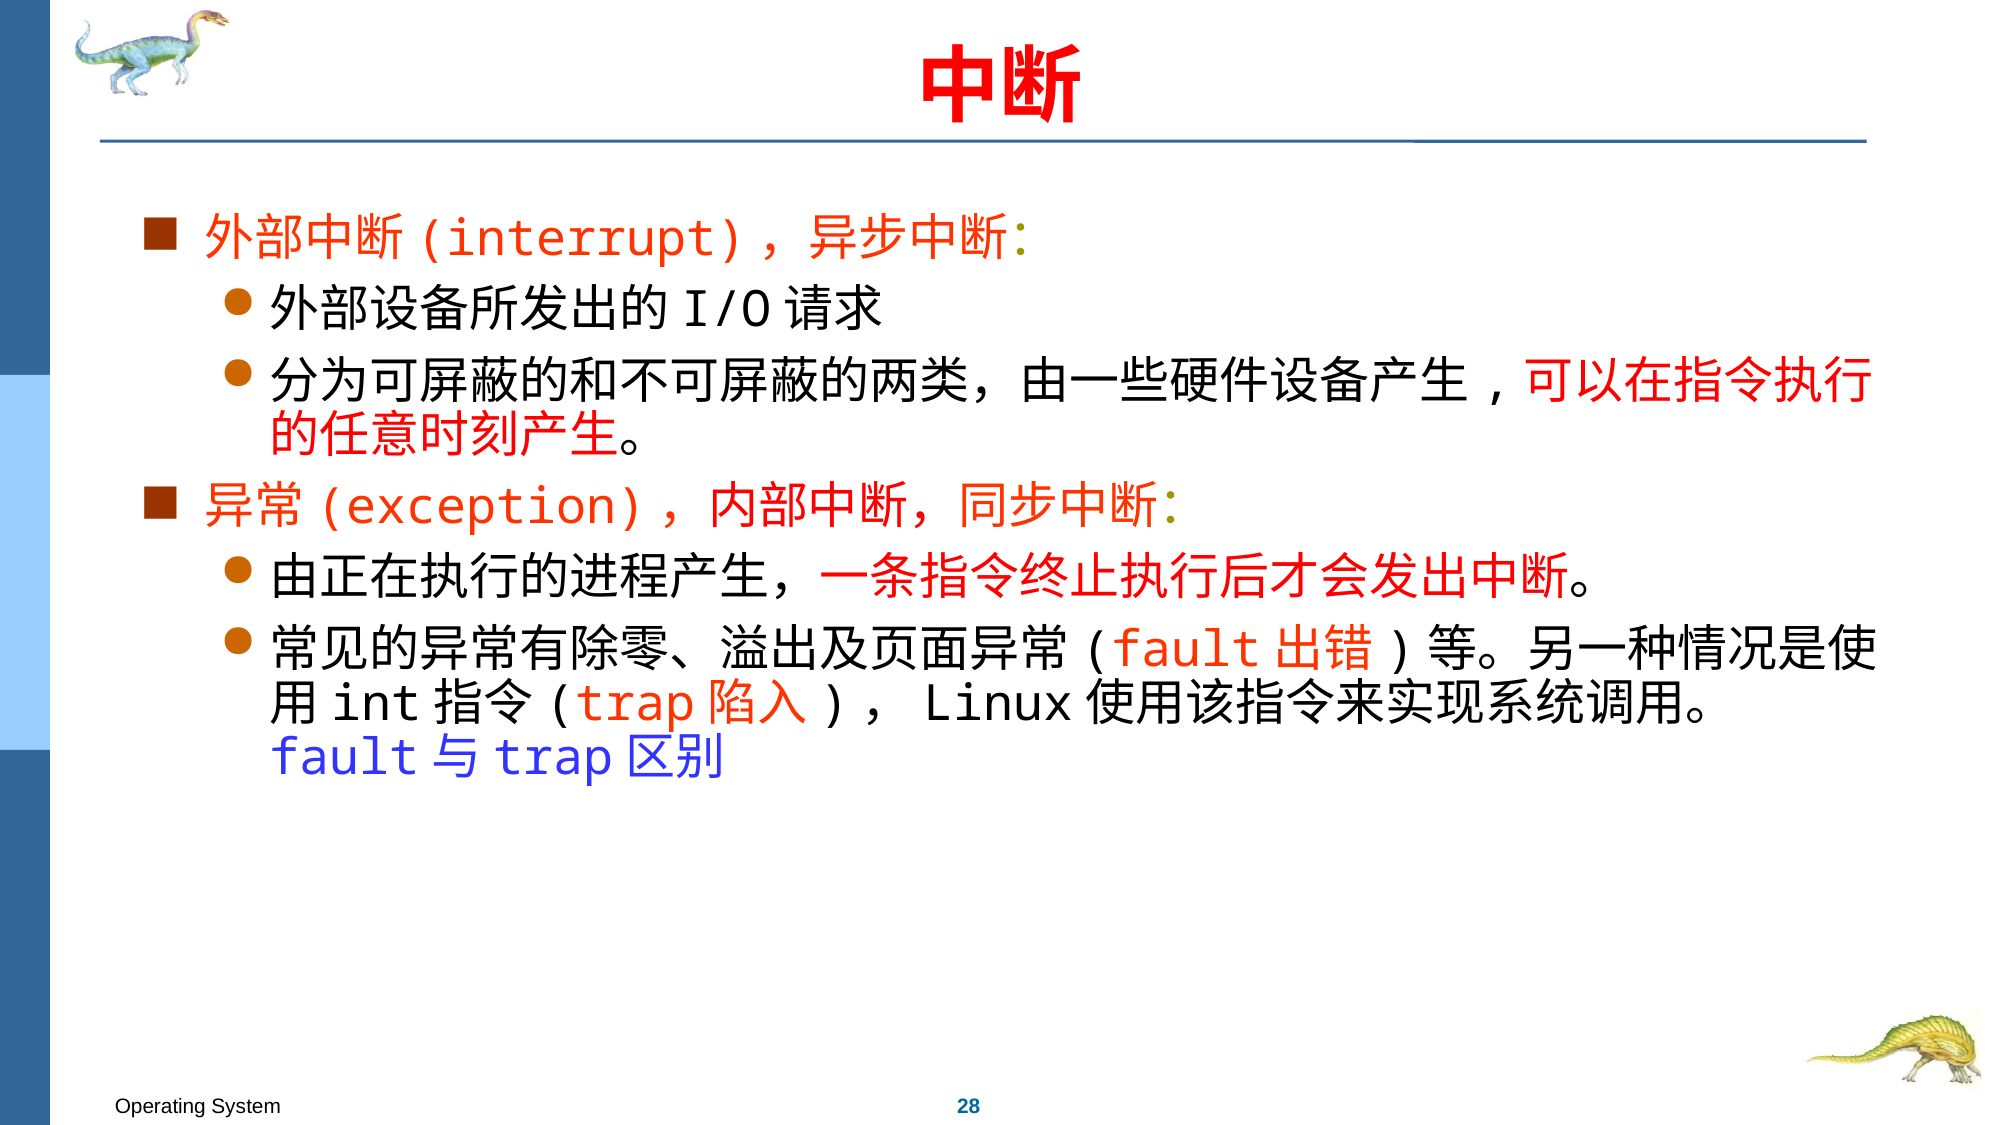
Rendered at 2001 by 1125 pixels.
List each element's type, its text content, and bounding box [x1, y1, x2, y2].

picture [62, 0, 246, 105]
picture [1804, 1007, 1982, 1090]
title 中断 [99, 45, 1900, 141]
list 外部中断(interrupt)，异步中断： 外部设备所发出的I/O请求 分为可屏蔽的和不可屏蔽的两类，由一些硬件设备产生,可以在指令执行的任意时刻产生。 异常(exception)，内部中断，同步中断： 由正在执行的进程产生，一条指令终止执行后才会发出中断。 常见的异常有除零、溢出及页面异常(fault出错)等。另一种情况是使用int指令(trap陷入)，Linux使用该指令来实现系统调用。 fault与trap区别 [132, 204, 1900, 948]
